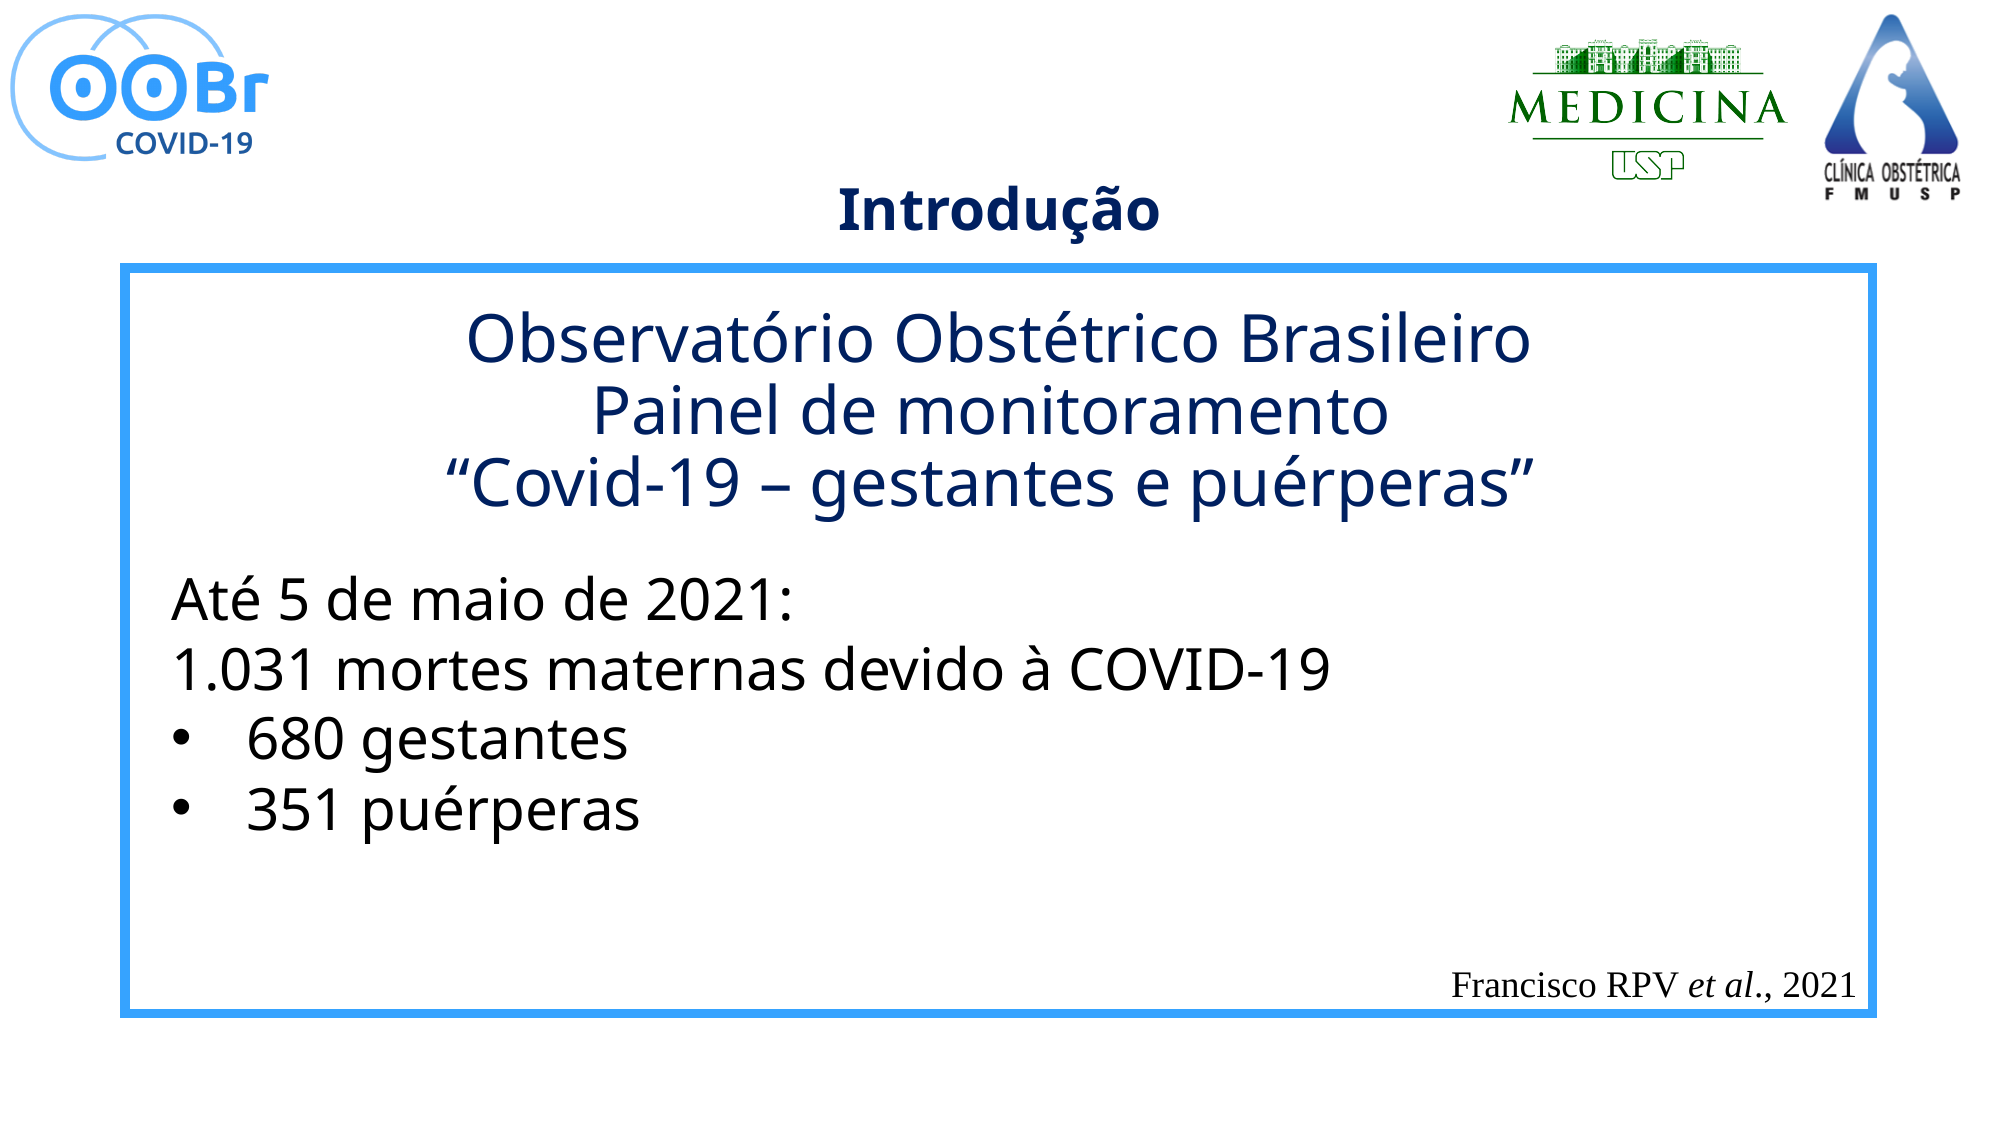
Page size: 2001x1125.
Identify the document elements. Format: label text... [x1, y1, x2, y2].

text_box Até 5 de maio de 2021: 1.031 mortes maternas devido à COVID-19 680 gestantes 351 puérperas [156, 554, 1844, 849]
text_box Introdução [500, 164, 1500, 249]
picture [1508, 3, 1996, 217]
text_box Francisco RPV et al., 2021 [1409, 952, 1873, 1012]
picture [0, 9, 279, 166]
text_box [124, 267, 1873, 1015]
